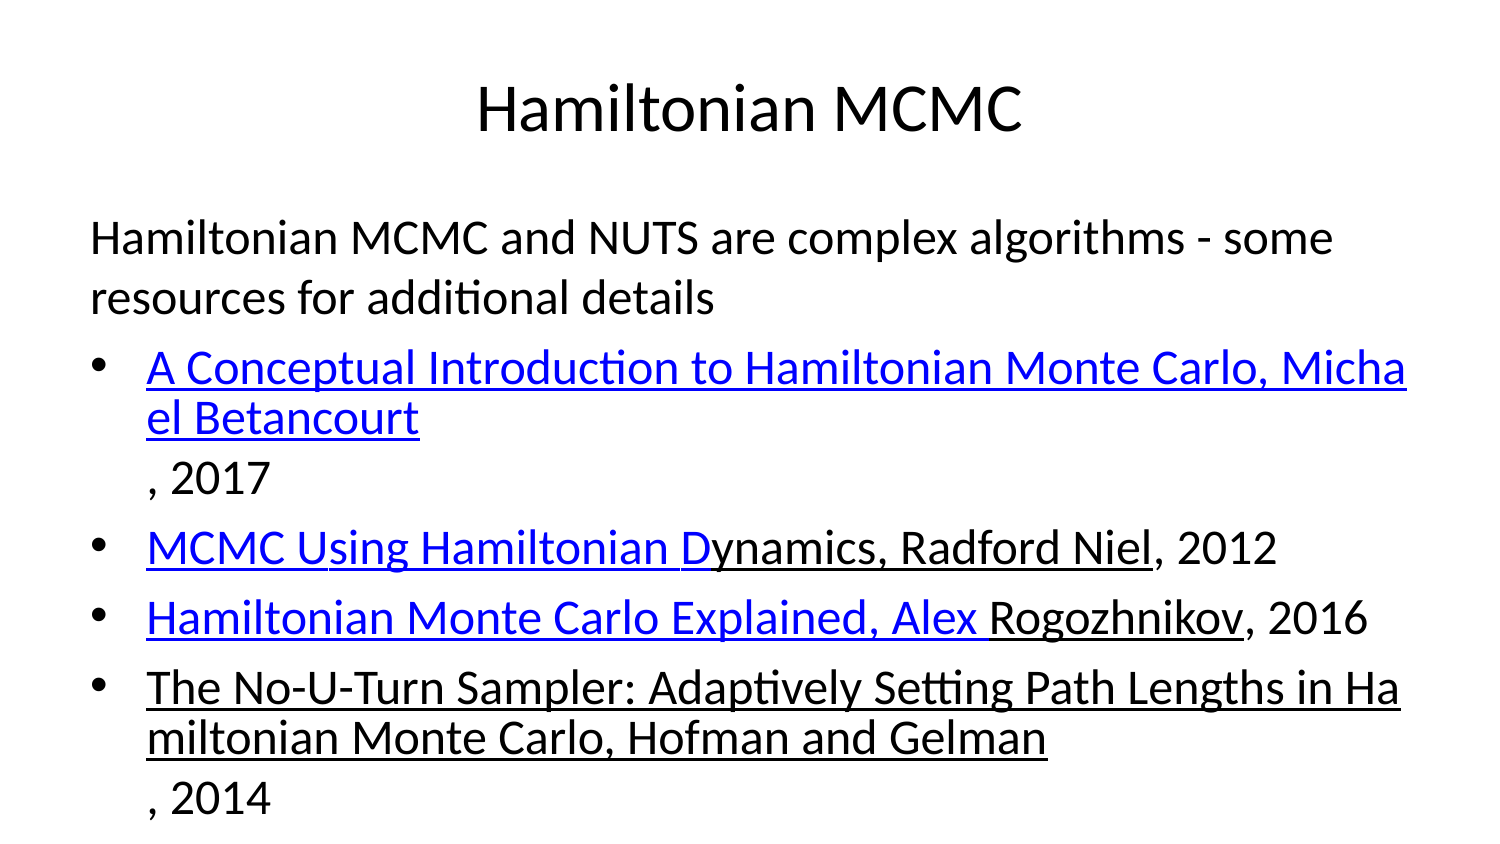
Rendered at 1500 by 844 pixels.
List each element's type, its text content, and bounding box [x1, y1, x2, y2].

list Hamiltonian MCMC and NUTS are complex algorithms - some resources for additional details A Conceptual Introduction to Hamiltonian Monte Carlo, Michael Betancourt, 2017 MCMC Using Hamiltonian Dynamics, Radford Niel, 2012 Hamiltonian Monte Carlo Explained, Alex Rogozhnikov, 2016 The No-U-Turn Sampler: Adaptively Setting Path Lengths in Hamiltonian Monte Carlo, Hofman and Gelman, 2014 [75, 196, 1425, 754]
title Hamiltonian MCMC [75, 33, 1425, 175]
